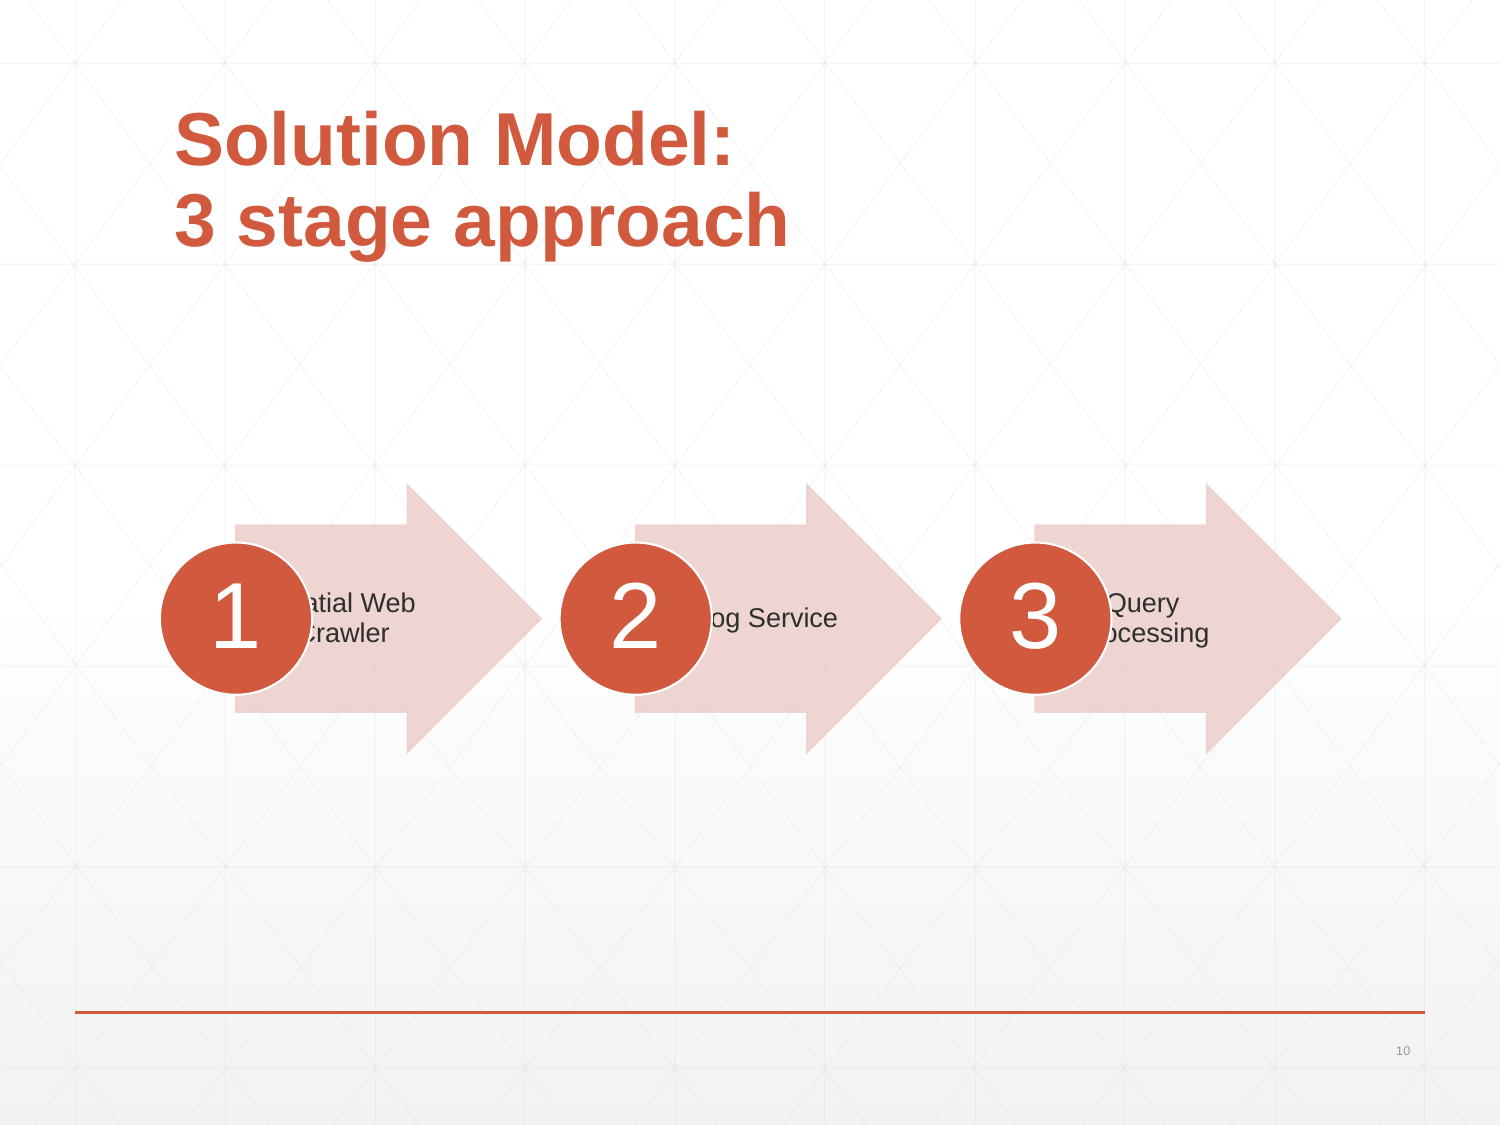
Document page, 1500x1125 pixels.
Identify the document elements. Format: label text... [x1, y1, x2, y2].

slide_number 10 [1312, 1031, 1426, 1069]
title Solution Model: 3 stage approach [159, 82, 1341, 271]
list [159, 384, 1341, 854]
